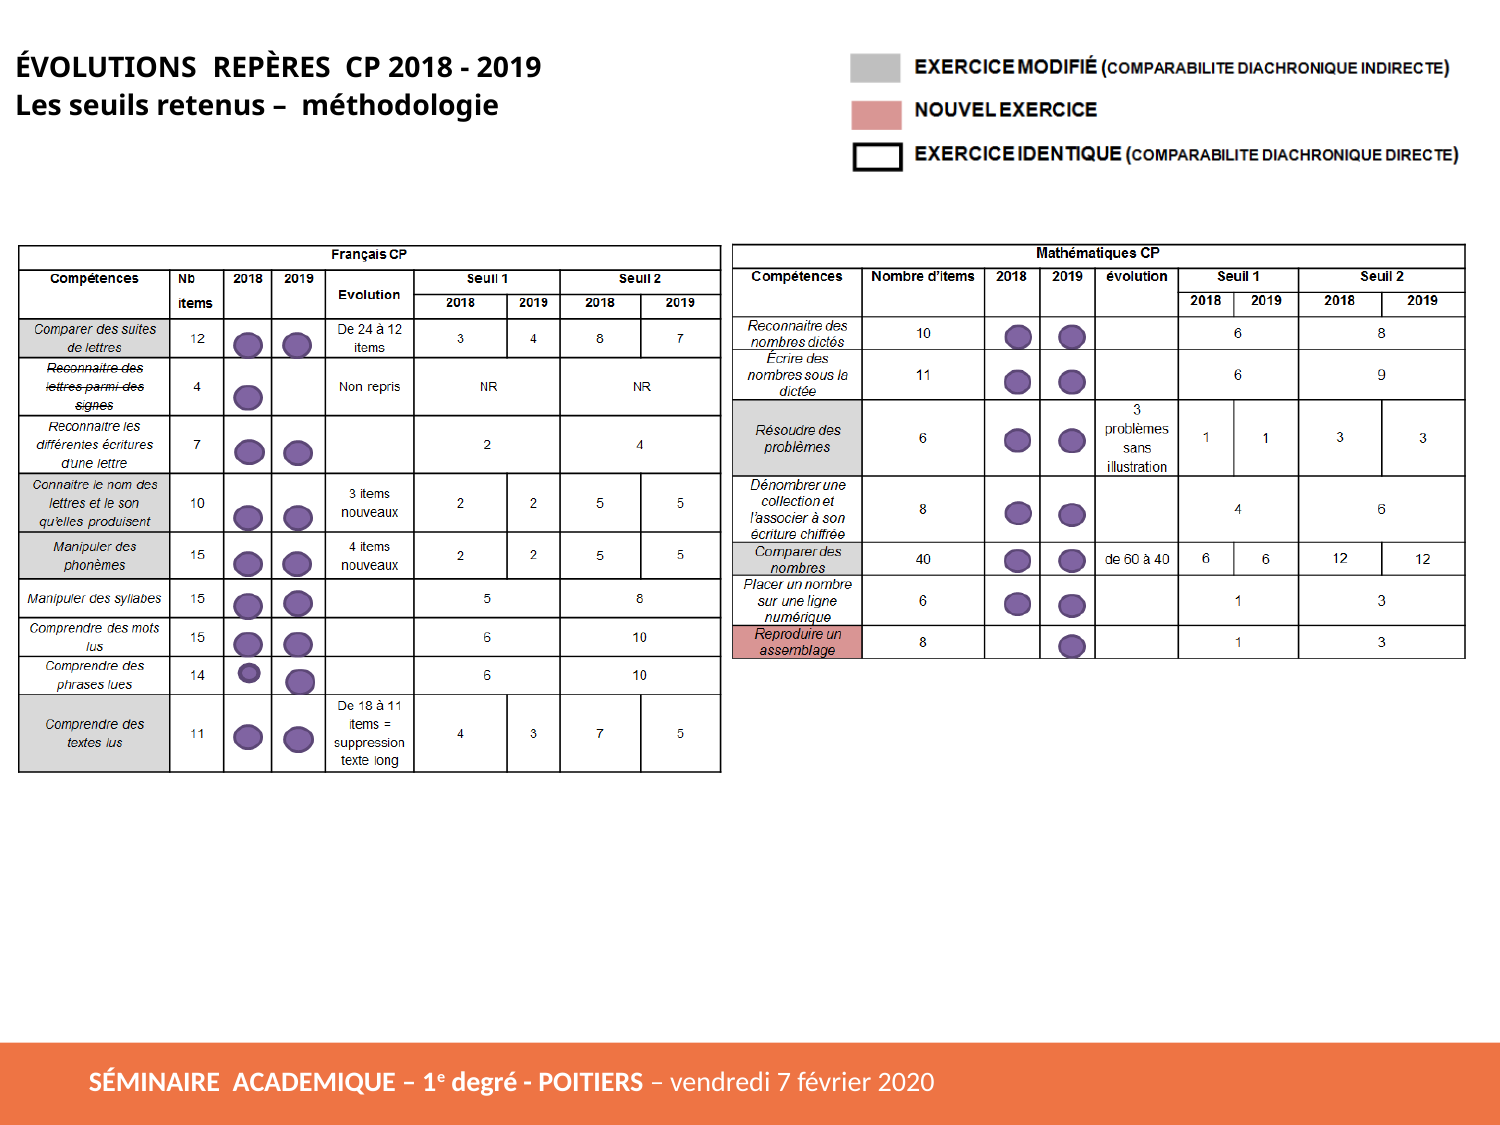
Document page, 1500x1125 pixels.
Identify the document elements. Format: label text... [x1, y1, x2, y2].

title ÉVOLUTIONS repères CP 2018 - 2019 Les seuils retenus – méthodologie [0, 15, 1294, 164]
picture [11, 234, 1474, 781]
picture [841, 44, 1474, 183]
